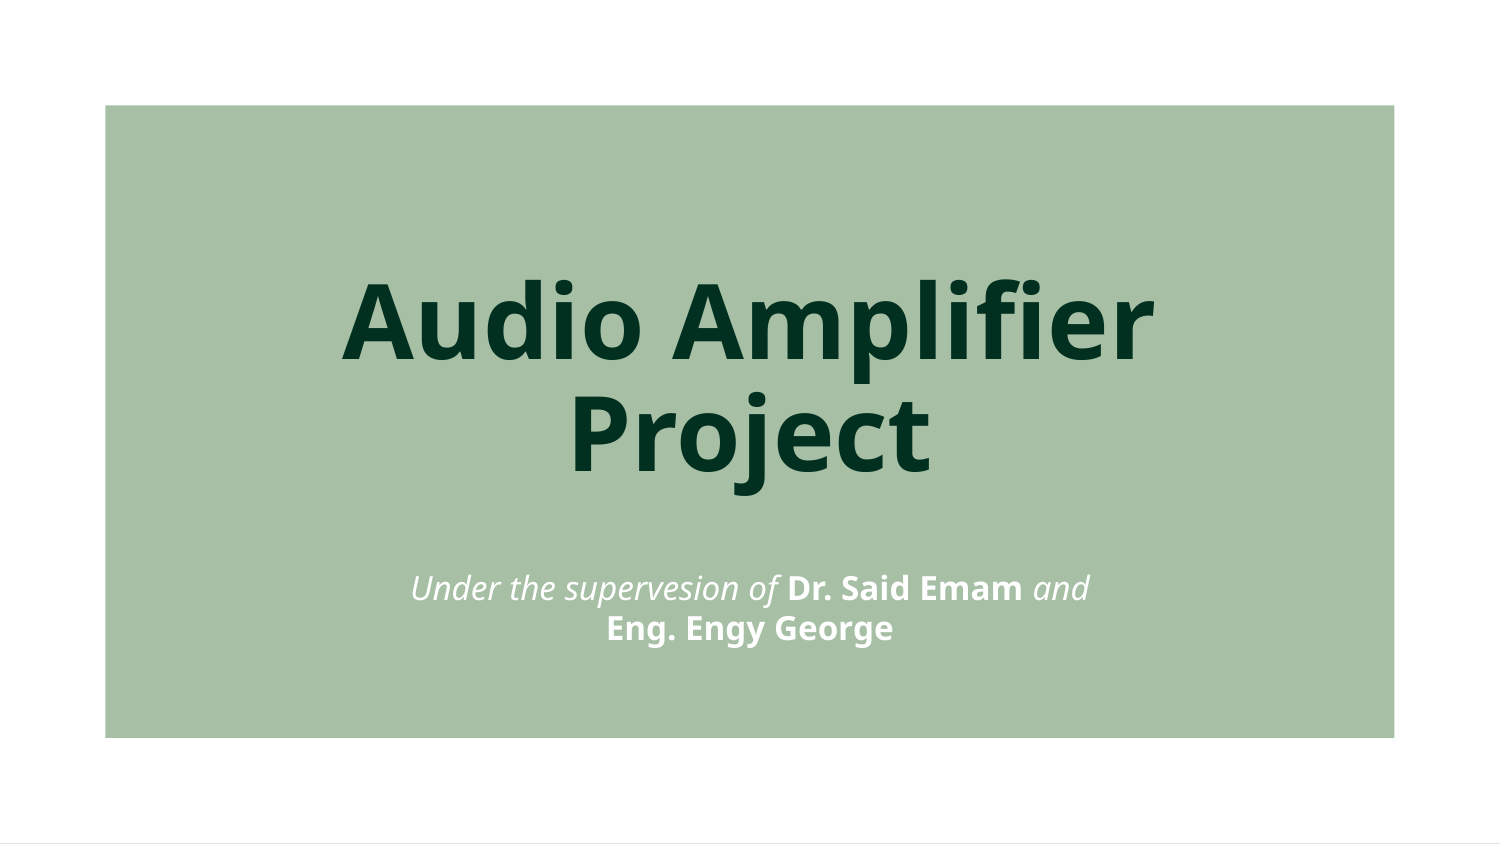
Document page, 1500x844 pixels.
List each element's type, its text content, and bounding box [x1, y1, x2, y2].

text_box [0, 0, 1500, 844]
title Audio Amplifier Project [227, 203, 1273, 561]
subtitle Under the supervesion of Dr. Said Emam and Eng. Engy George [392, 573, 1108, 641]
